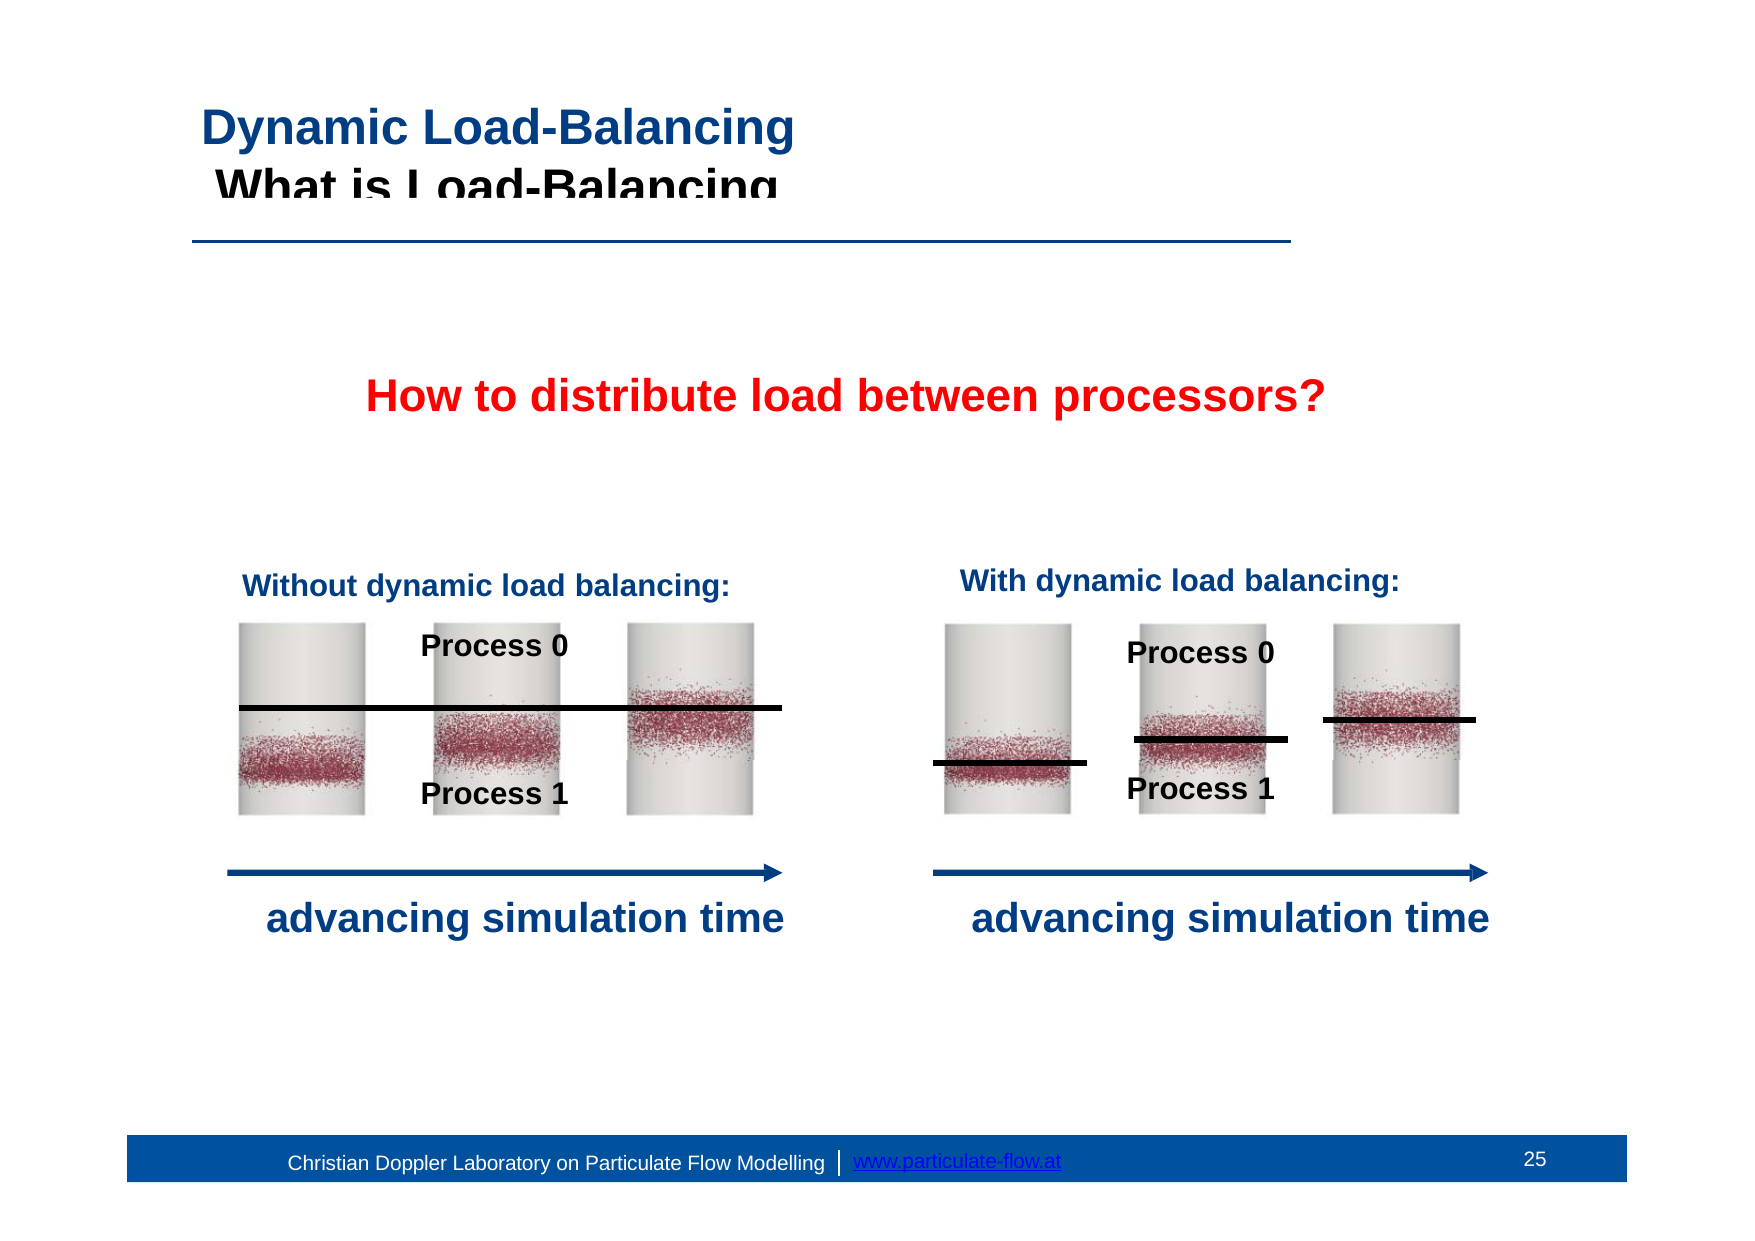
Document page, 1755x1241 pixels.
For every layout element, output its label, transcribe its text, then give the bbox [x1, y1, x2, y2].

text_box Process 0 [1124, 630, 1277, 670]
text_box [933, 863, 1489, 883]
slide_number 25 [1509, 1145, 1552, 1241]
text_box [232, 760, 758, 820]
text_box advancing simulation time [263, 889, 791, 942]
text_box How to distribute load between processors? [363, 363, 1335, 421]
text_box [227, 618, 760, 761]
text_box [127, 197, 1628, 339]
text_box Process 1 [1124, 765, 1277, 806]
text_box [933, 619, 1466, 761]
text_box [942, 760, 1464, 820]
footer Christian Doppler Laboratory on Particulate Flow Modelling [285, 1149, 832, 1241]
text_box With dynamic load balancing: [957, 558, 1403, 598]
text_box [127, 1135, 1627, 1183]
text_box www.particulate-flow.at [851, 1147, 1070, 1173]
text_box Without dynamic load balancing: Process 0 [240, 562, 734, 664]
text_box [227, 863, 783, 883]
text_box Process 1 [418, 771, 571, 811]
title Dynamic Load-Balancing What is Load-Balancing [198, 92, 800, 197]
text_box advancing simulation time [969, 889, 1496, 942]
